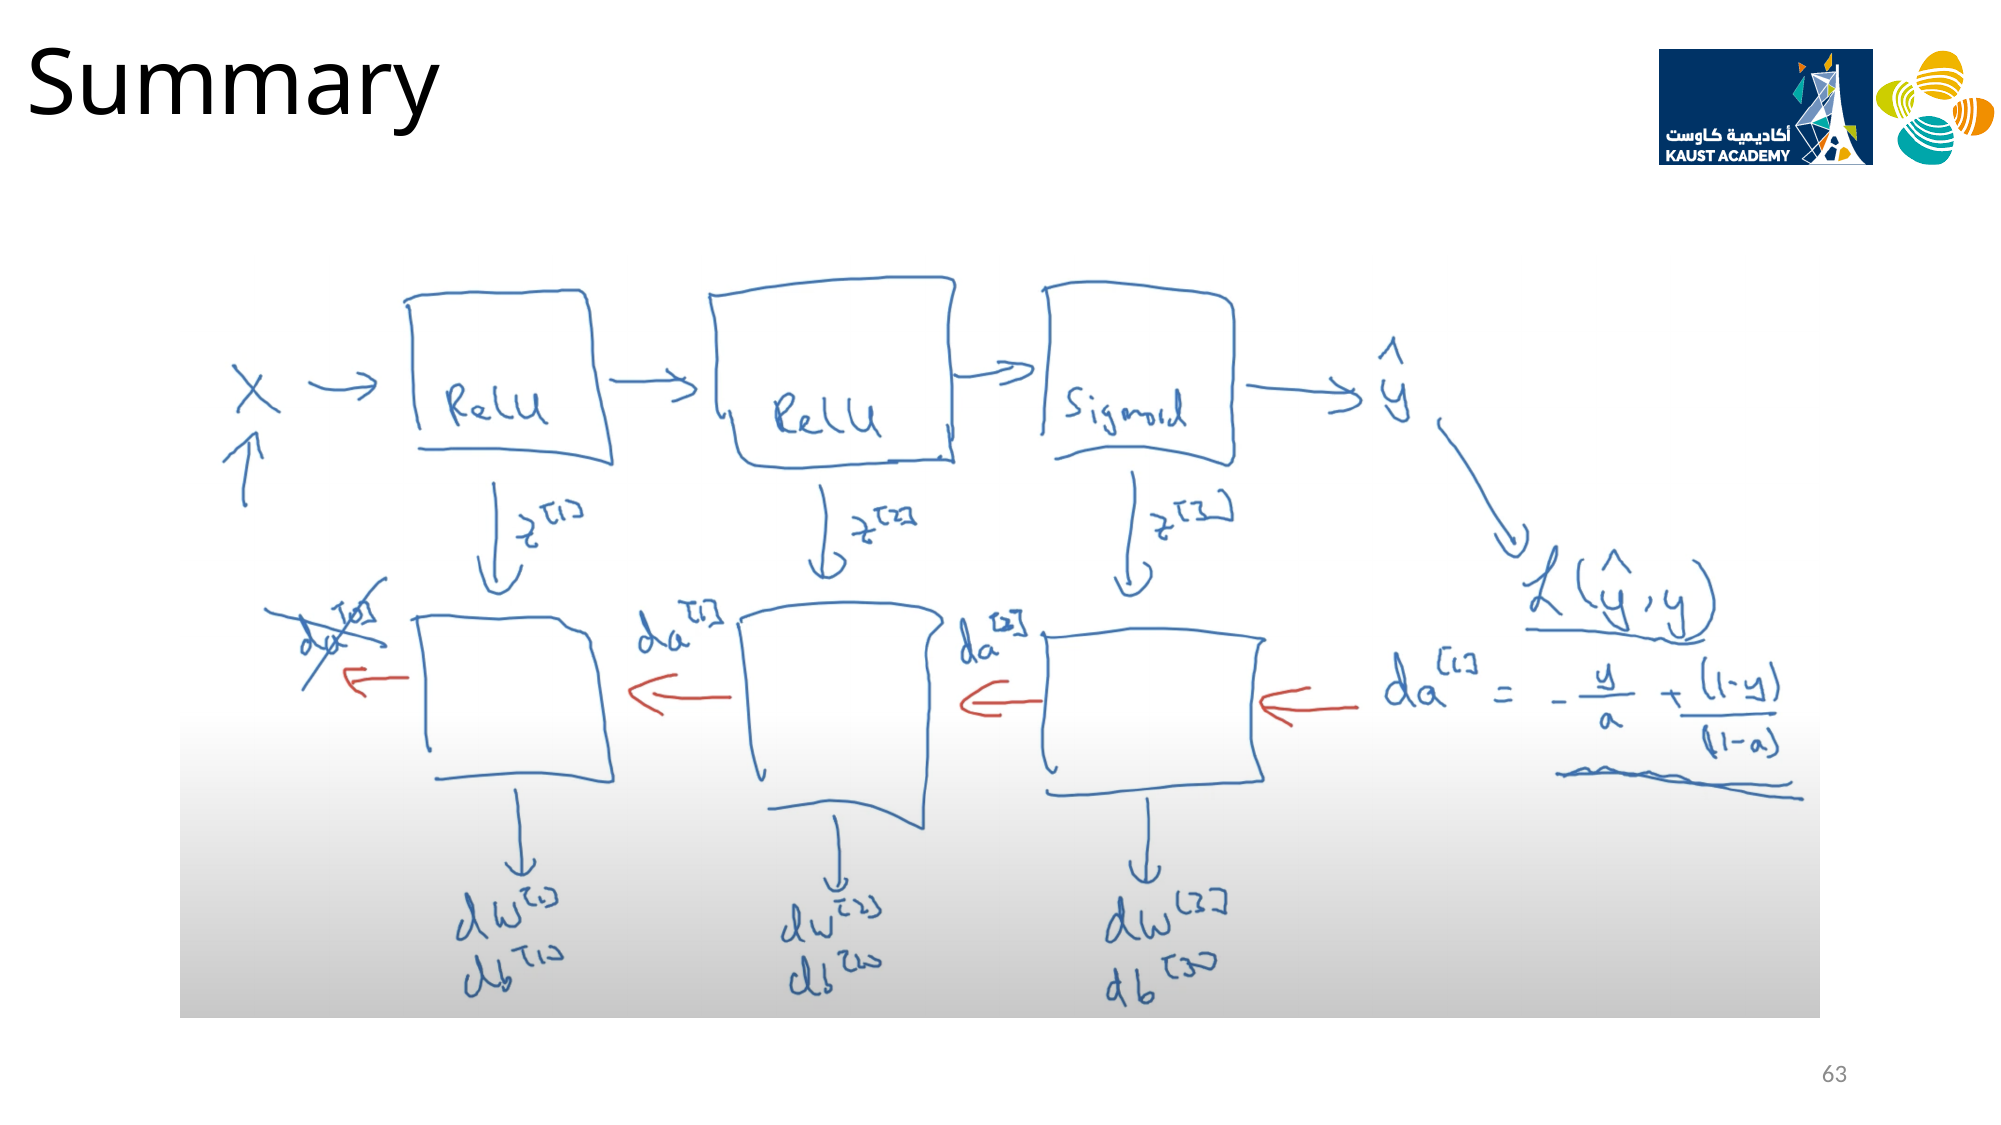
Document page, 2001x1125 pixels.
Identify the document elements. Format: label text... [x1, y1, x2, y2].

slide_number 63 [1412, 1042, 1863, 1103]
title Summary [11, 0, 2000, 194]
picture [180, 255, 1820, 1018]
